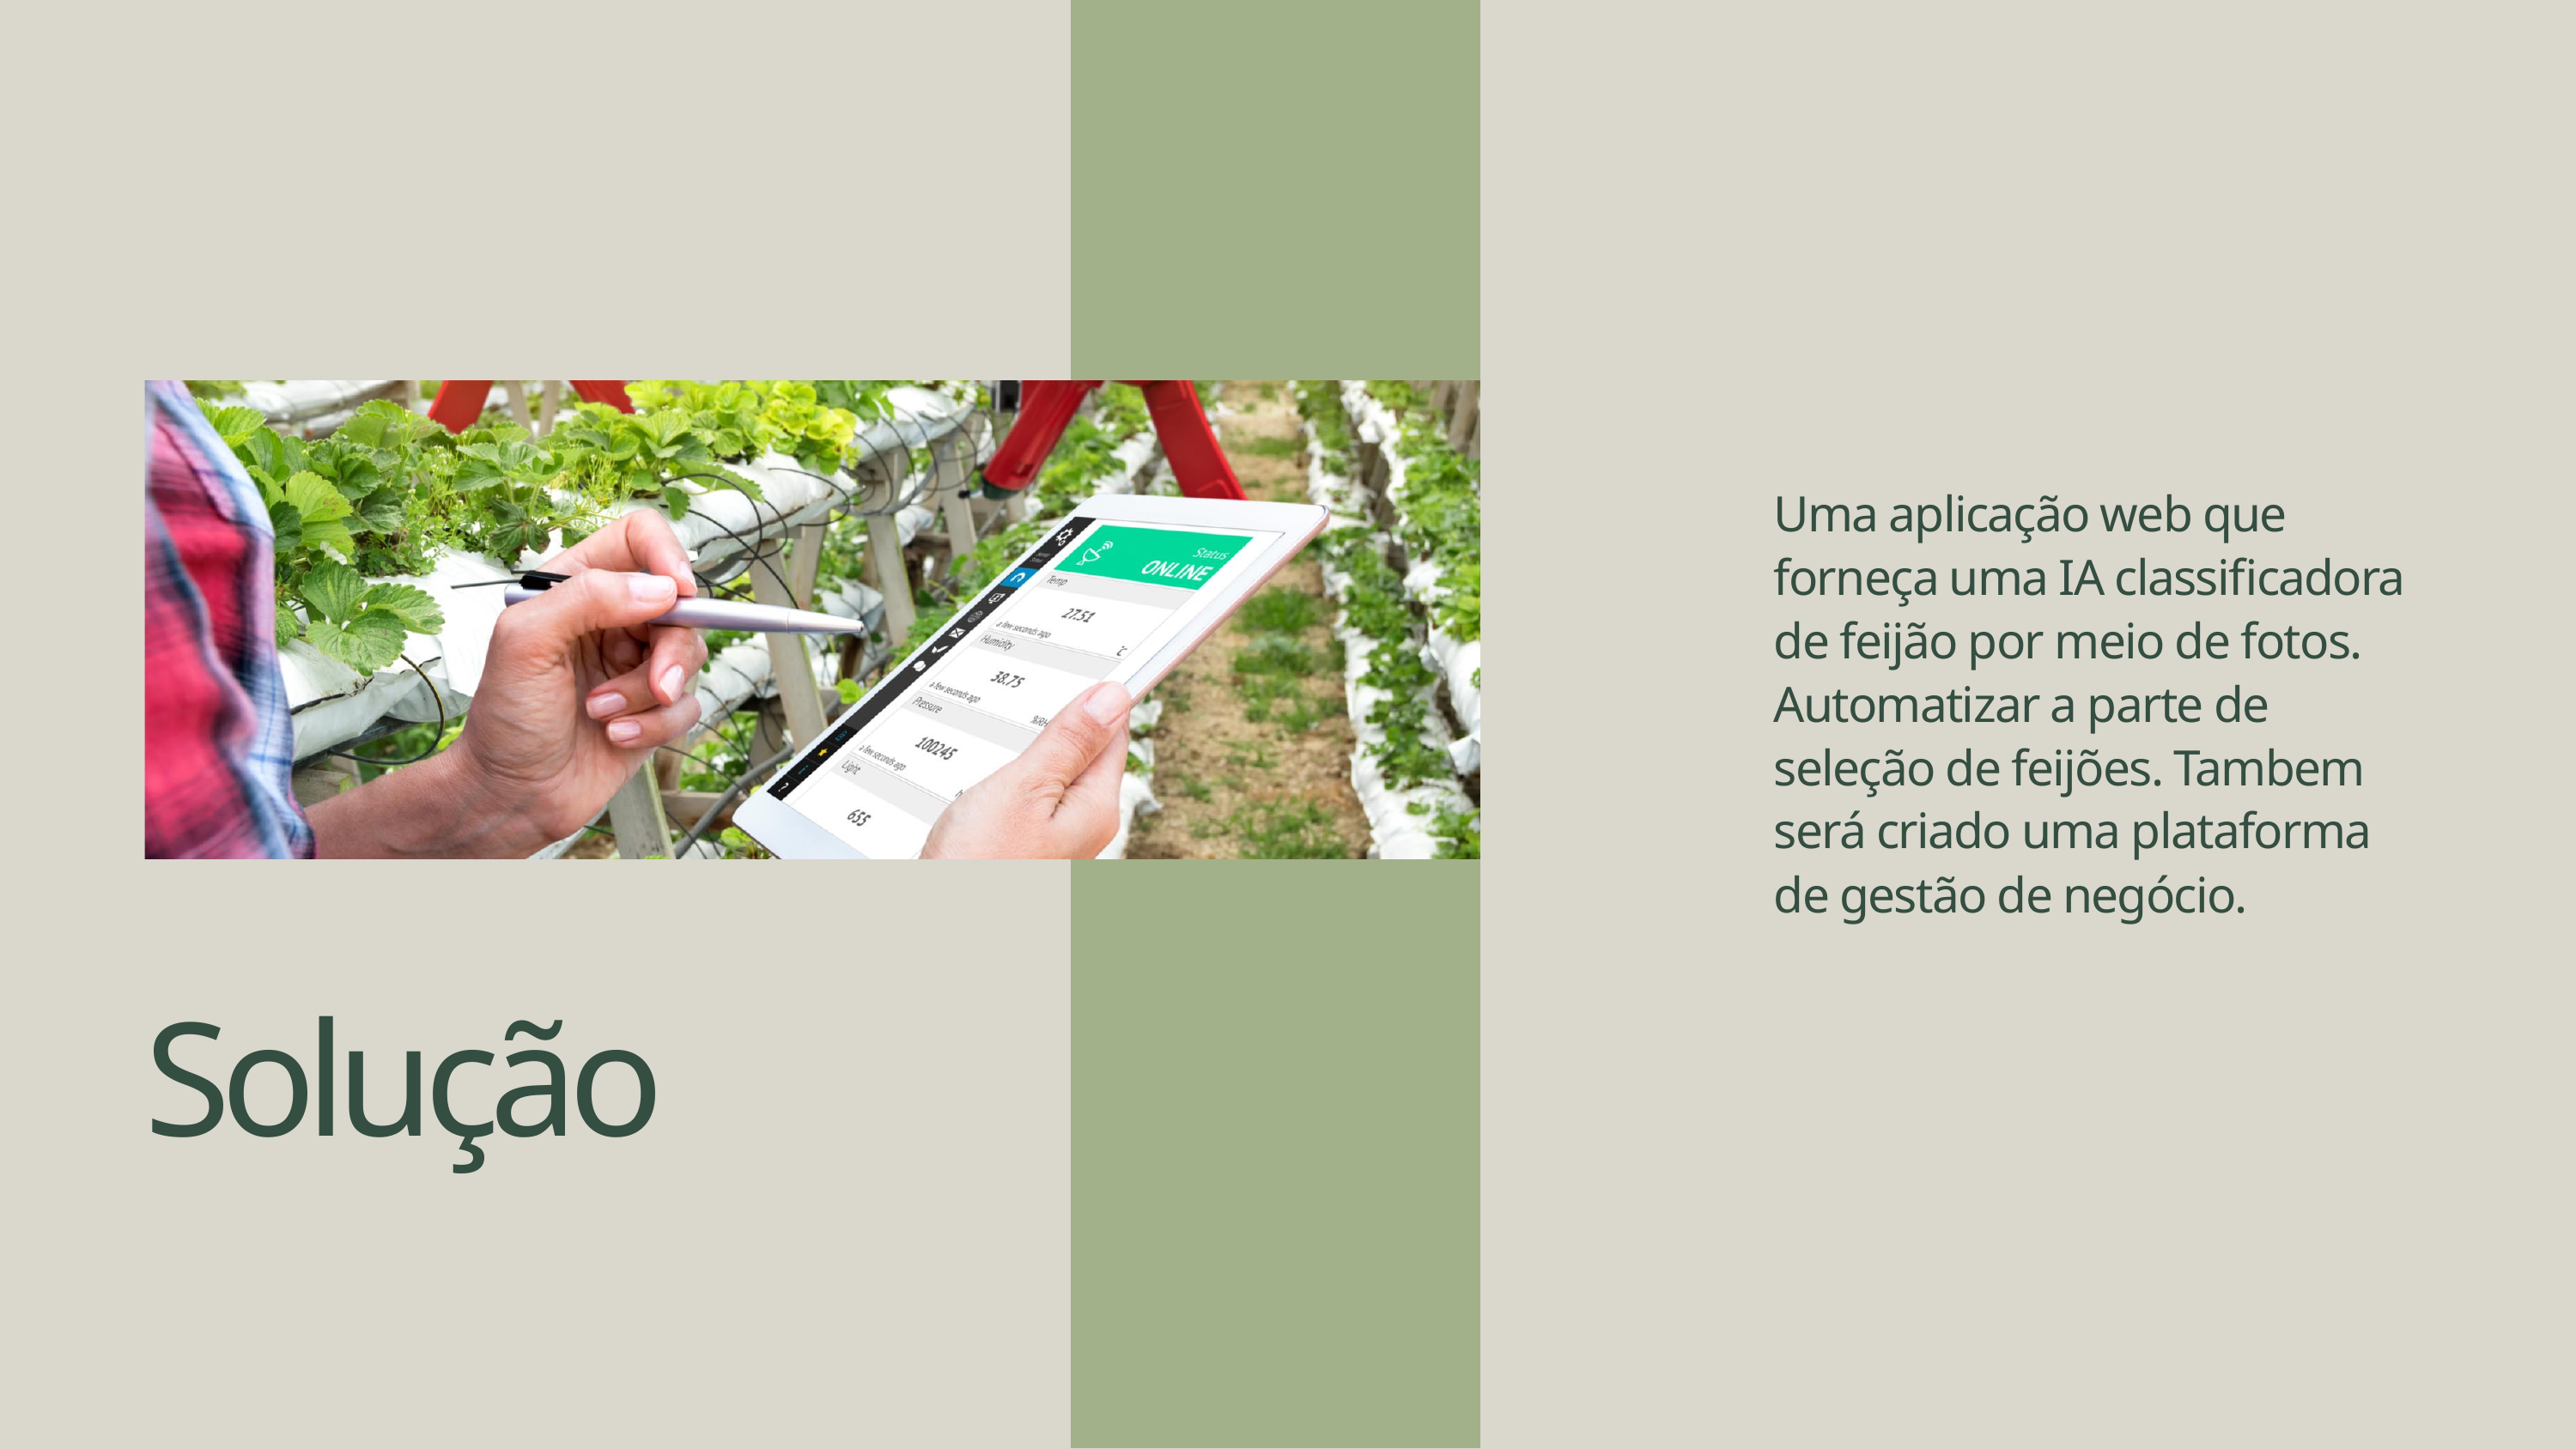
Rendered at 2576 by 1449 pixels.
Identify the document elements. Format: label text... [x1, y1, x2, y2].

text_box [1070, 0, 1481, 380]
text_box Uma aplicação web que forneça uma IA classificadora de feijão por meio de fotos. Automatizar a parte de seleção de feijões. Tambem será criado uma plataforma de gestão de negócio. [1773, 477, 2432, 923]
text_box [144, 380, 1481, 859]
text_box Solução [144, 1013, 779, 1168]
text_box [1070, 869, 1481, 1449]
